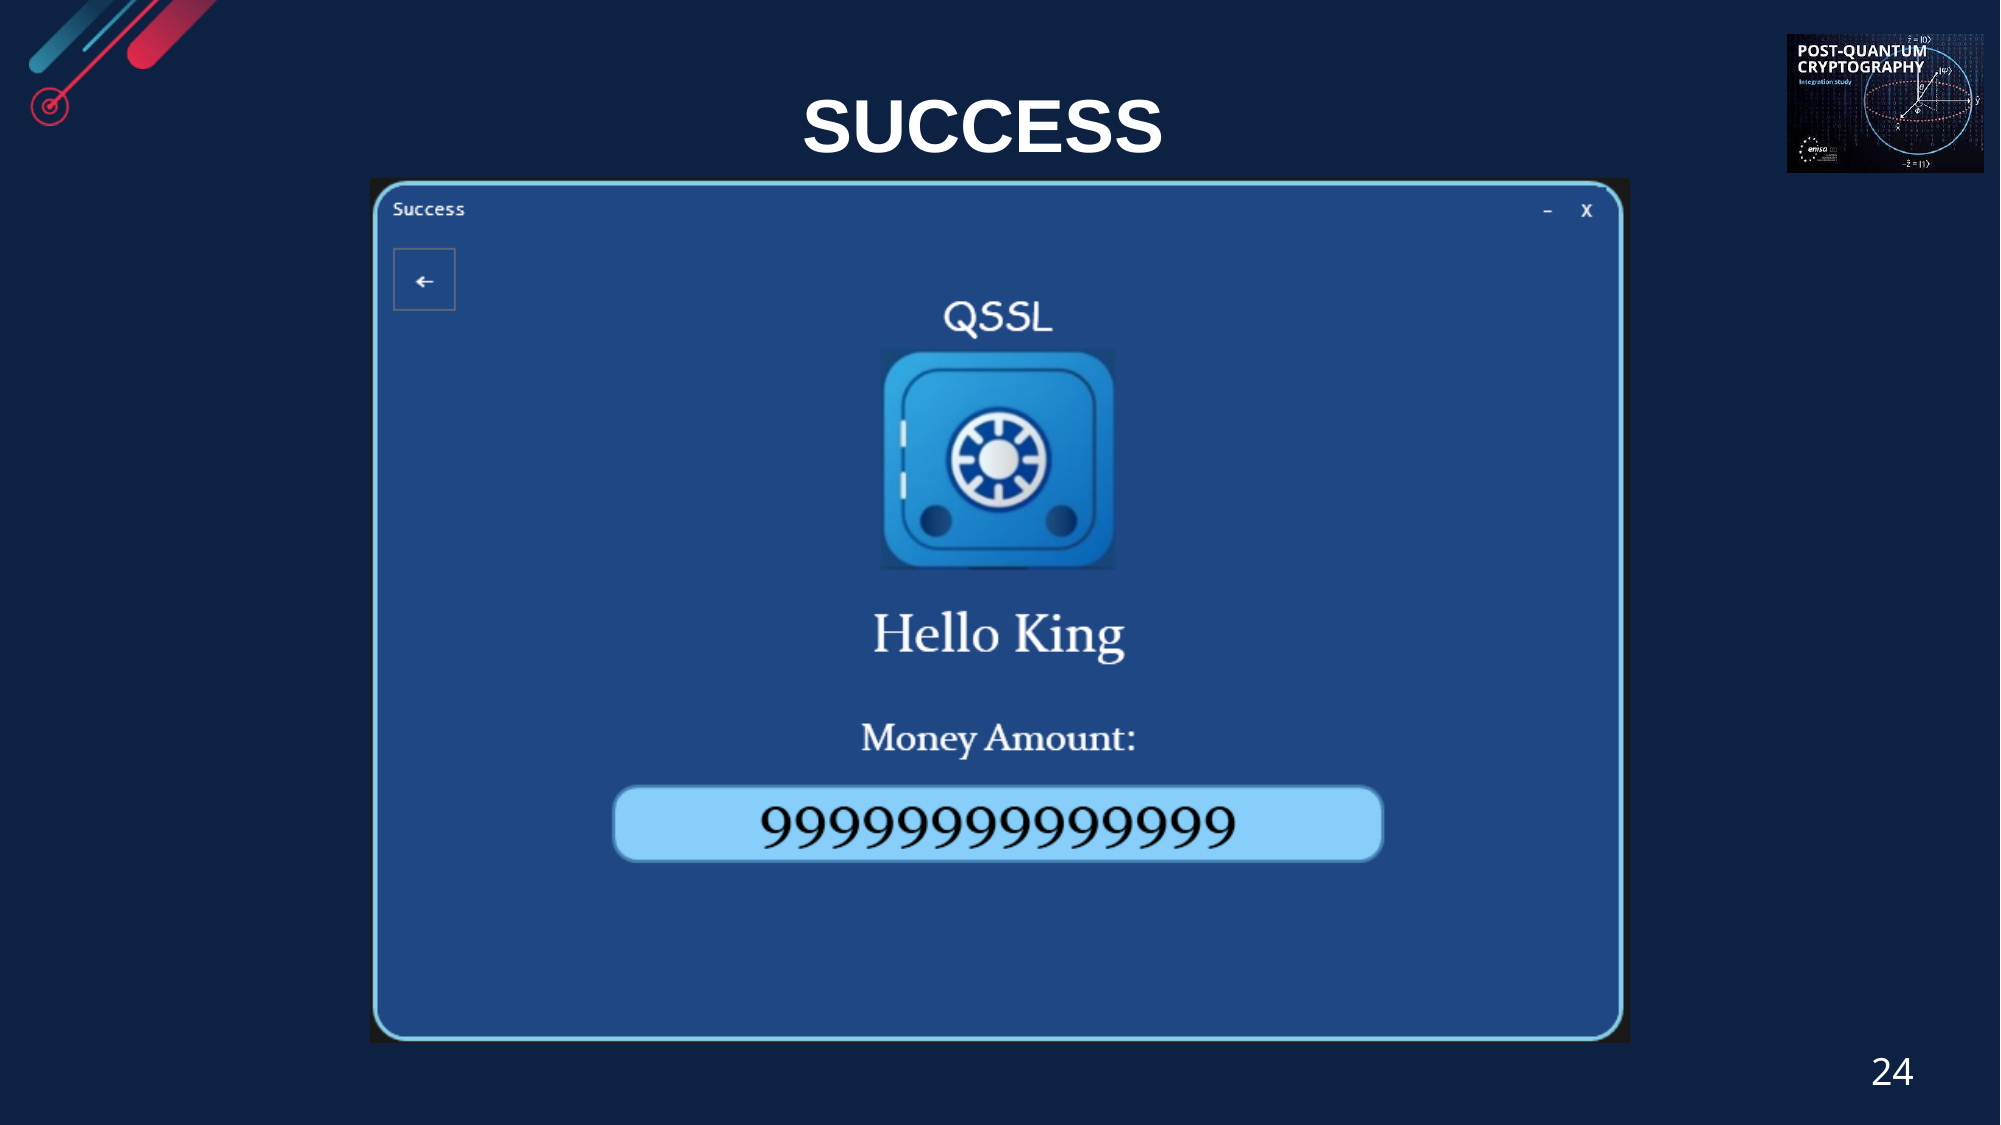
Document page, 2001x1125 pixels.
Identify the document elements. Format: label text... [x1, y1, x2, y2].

picture [29, 0, 337, 126]
picture [1787, 34, 1984, 173]
text_box Success [787, 87, 1184, 169]
picture [370, 178, 1630, 1043]
text_box 24 [1856, 1040, 1934, 1101]
